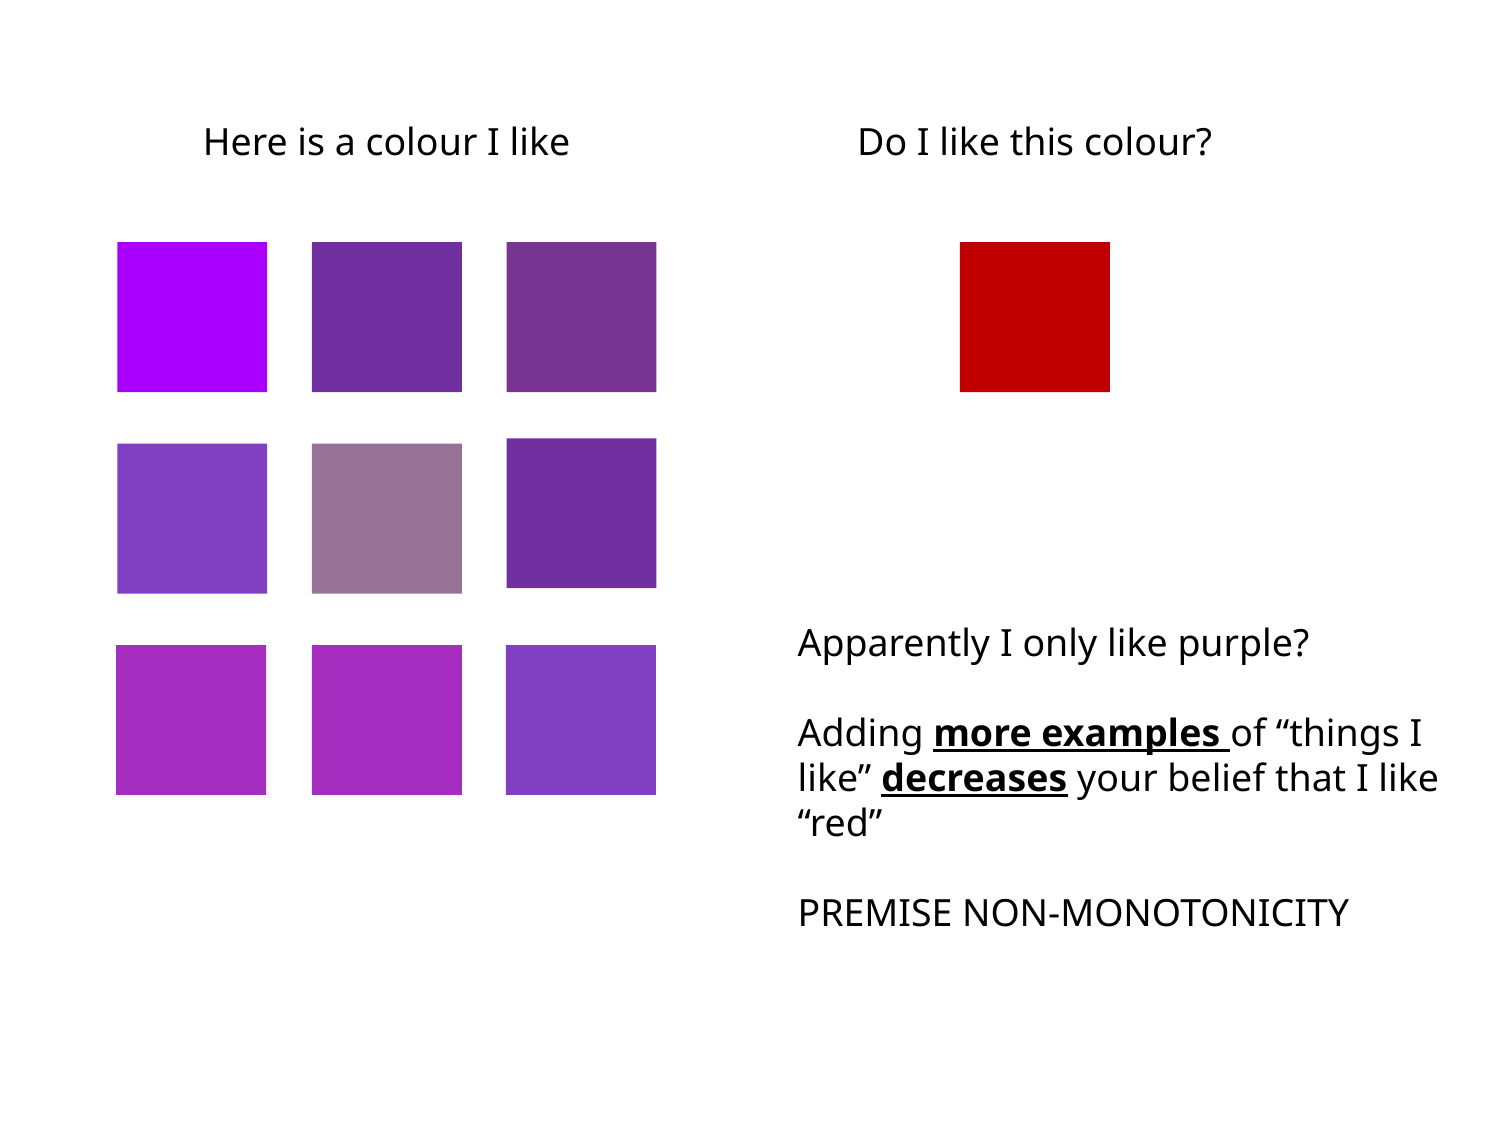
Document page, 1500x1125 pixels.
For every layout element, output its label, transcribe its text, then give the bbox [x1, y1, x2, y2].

text_box [959, 241, 1111, 393]
text_box Here is a colour I like [188, 110, 586, 171]
text_box [311, 241, 463, 393]
text_box [116, 241, 268, 393]
text_box [505, 644, 657, 796]
text_box [311, 644, 463, 796]
text_box [115, 644, 267, 796]
text_box [505, 241, 657, 393]
text_box Do I like this colour? [842, 110, 1228, 171]
text_box [505, 437, 657, 589]
text_box [116, 443, 268, 595]
text_box [311, 443, 463, 595]
text_box Apparently I only like purple? Adding more examples of “things I like” decreases your belief that I like “red” PREMISE NON-MONOTONICITY [782, 611, 1462, 942]
